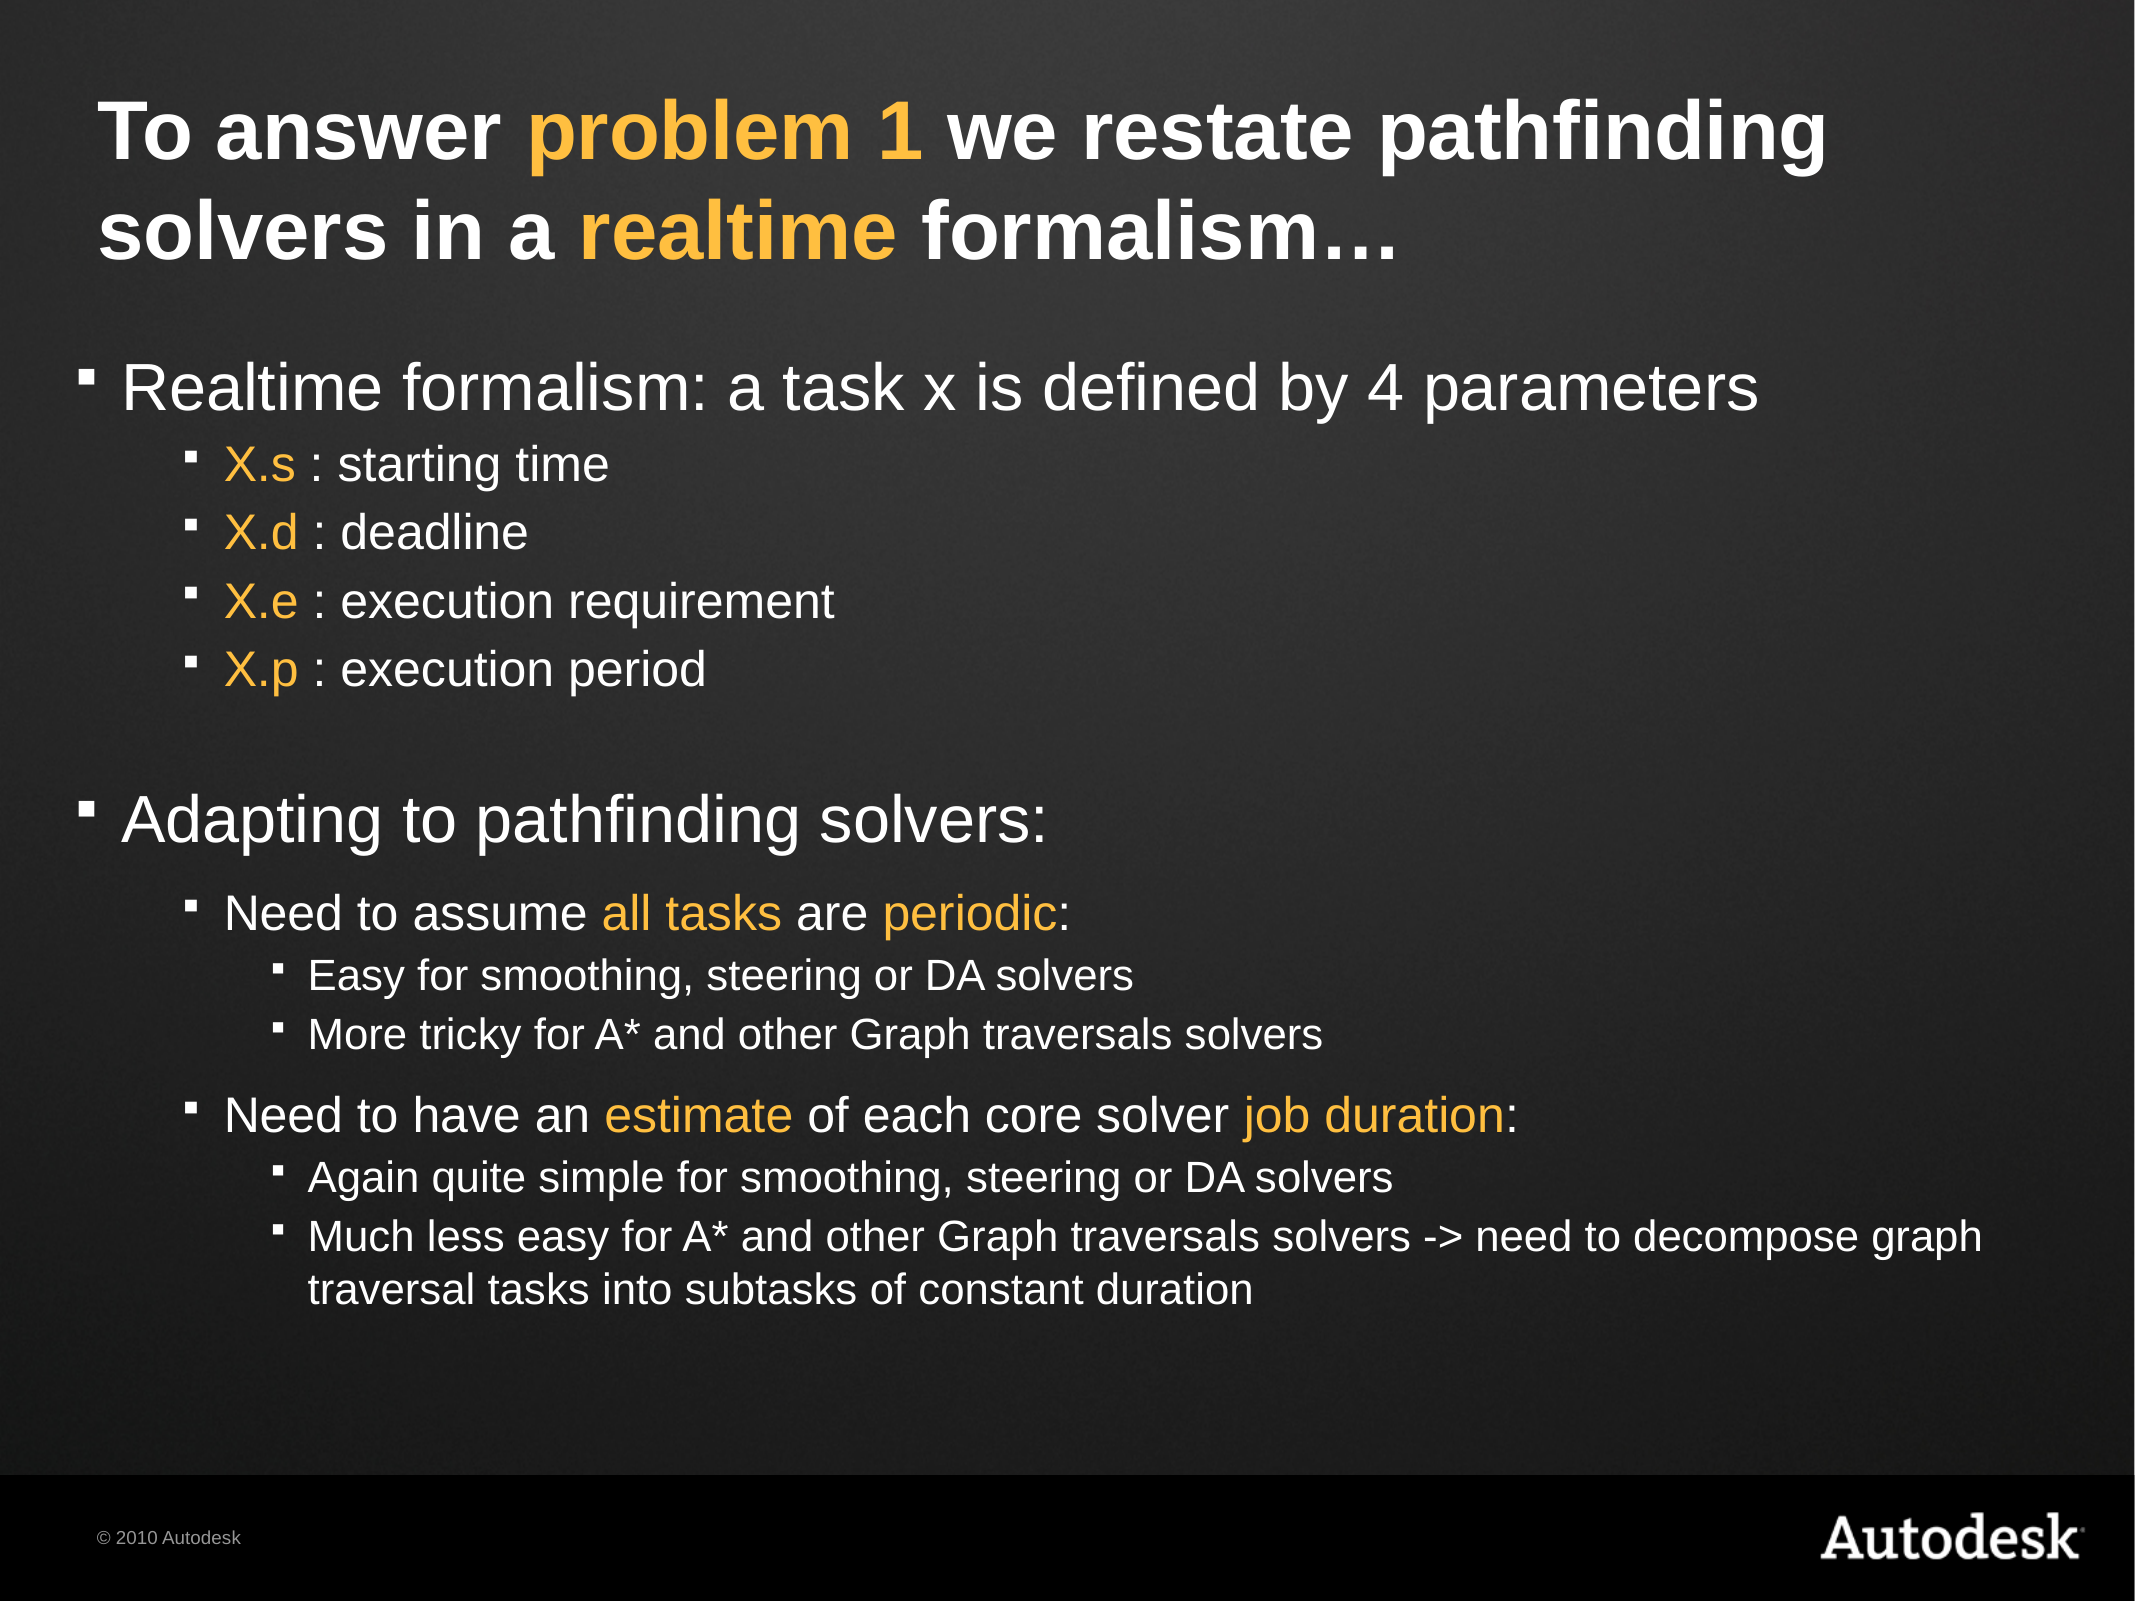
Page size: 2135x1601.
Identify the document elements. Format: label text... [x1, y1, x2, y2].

picture [0, 0, 2135, 1601]
list Realtime formalism: a task x is defined by 4 parameters X.s : starting time X.d : deadline X.e : execution requirement X.p : execution period Adapting to pathfinding solvers: Need to assume all tasks are periodic: Easy for smoothing, steering or DA solvers More tricky for A* and other Graph traversals solvers Need to have an estimate of each core solver job duration: Again quite simple for smoothing, steering or DA solvers Much less easy for A* and other Graph traversals solvers -> need to decompose graph traversal tasks into subtasks of constant duration [73, 342, 1993, 1526]
title To answer problem 1 we restate pathfinding solvers in a realtime formalism… [96, 59, 2028, 293]
